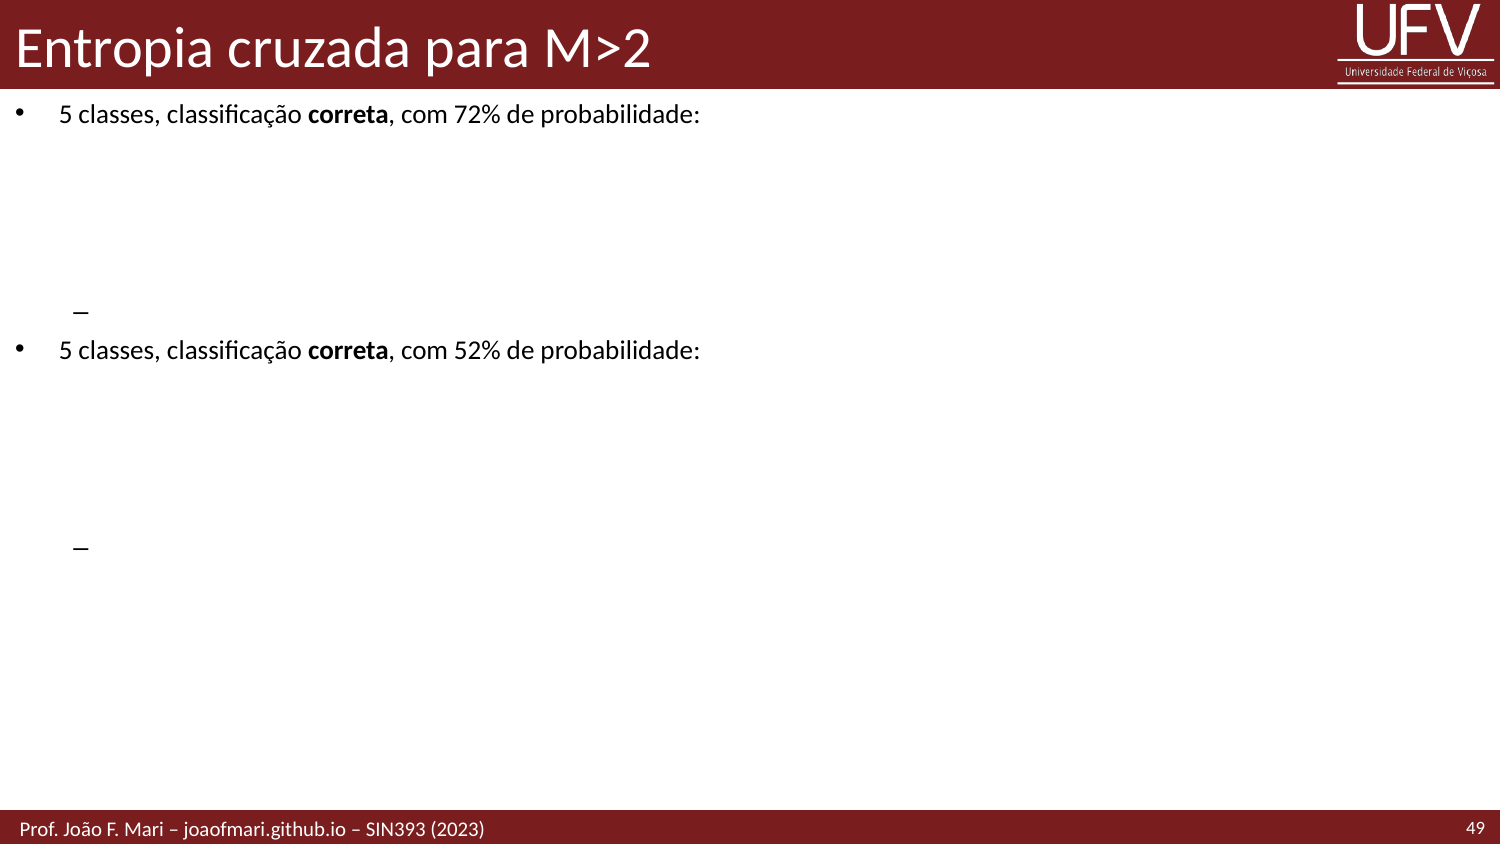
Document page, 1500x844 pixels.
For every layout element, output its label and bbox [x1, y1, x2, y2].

slide_number [1328, 811, 1500, 844]
title [0, 0, 1500, 89]
footer [0, 812, 1034, 844]
